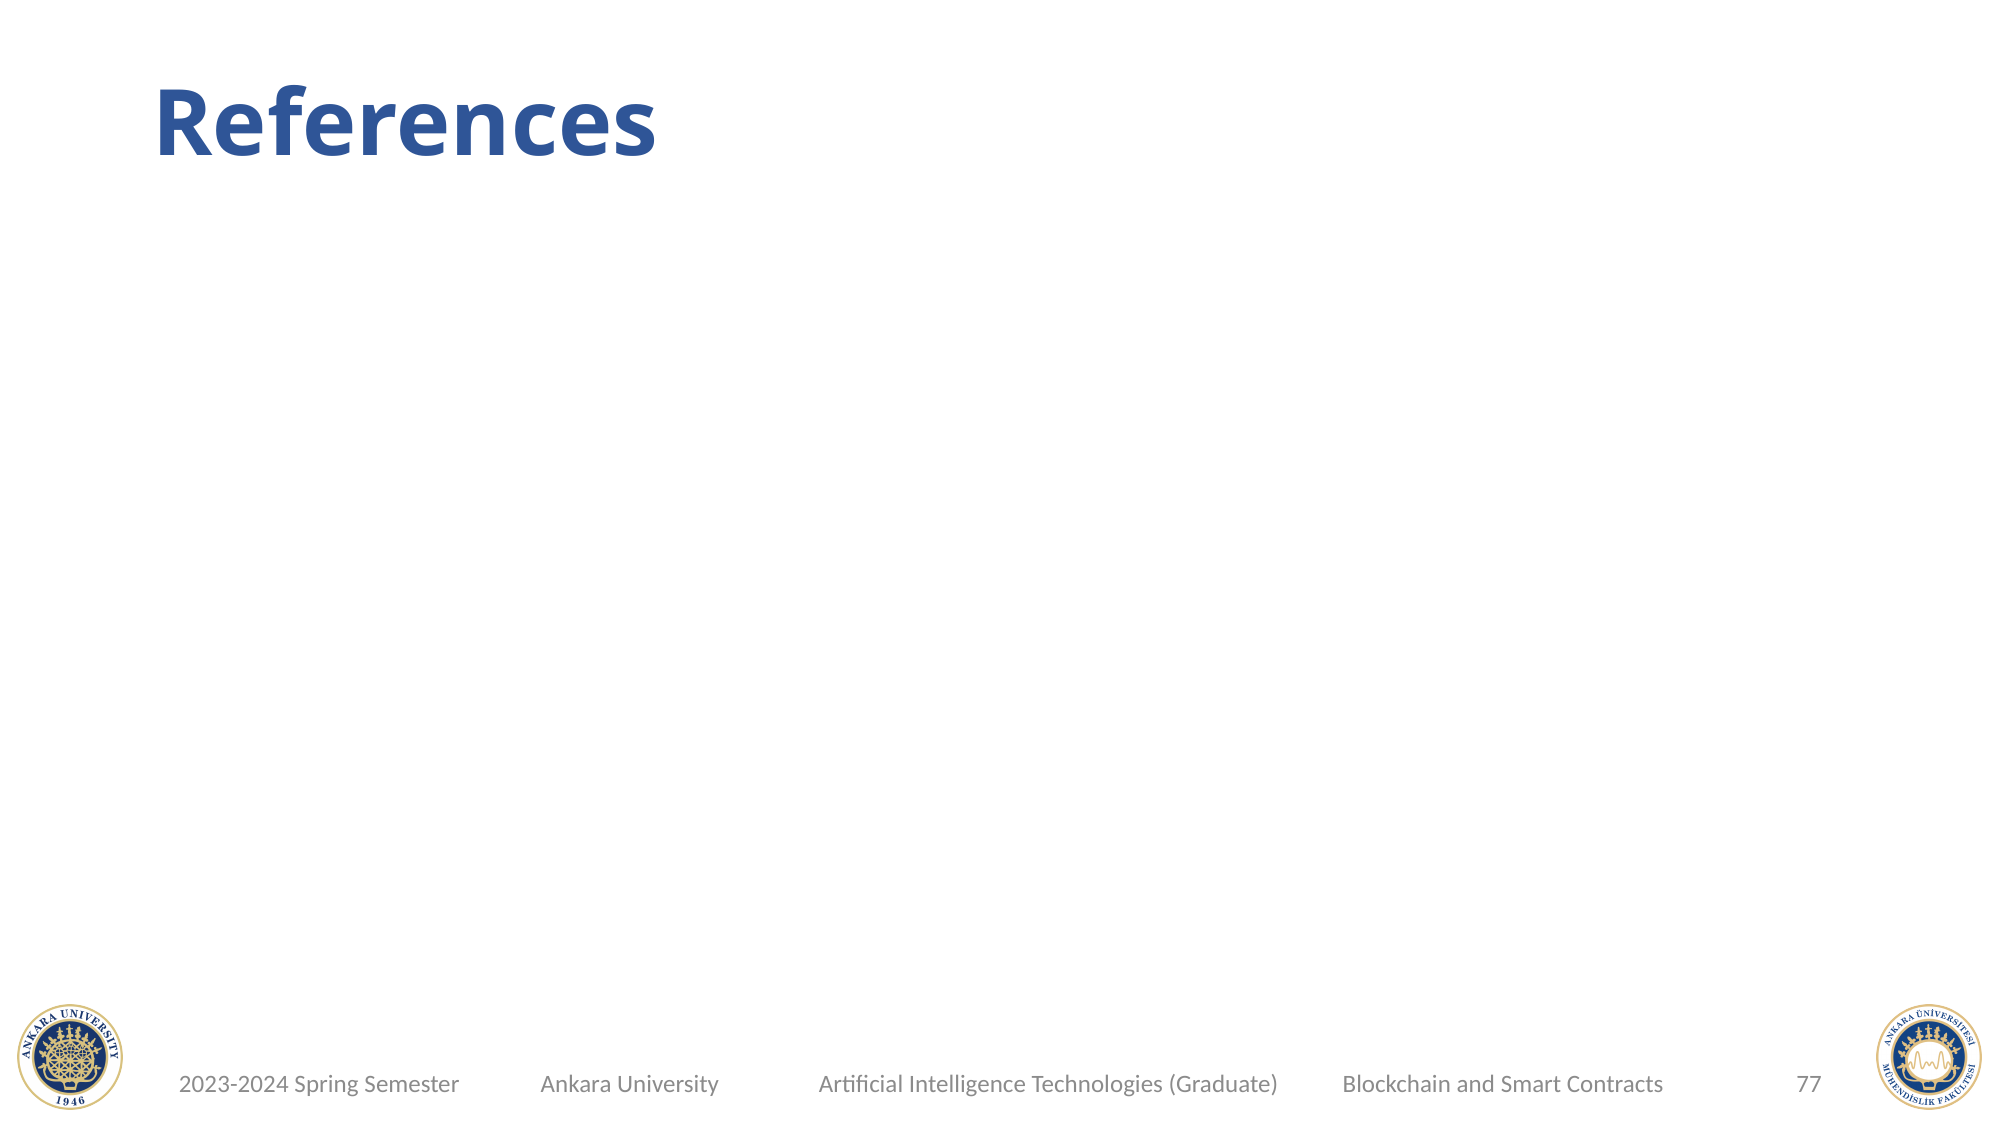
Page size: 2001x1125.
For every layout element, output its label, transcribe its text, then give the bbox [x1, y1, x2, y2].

title References [137, 59, 1863, 192]
slide_number 77 [1751, 1052, 1837, 1113]
picture [17, 1004, 123, 1110]
picture [1876, 1004, 1982, 1110]
